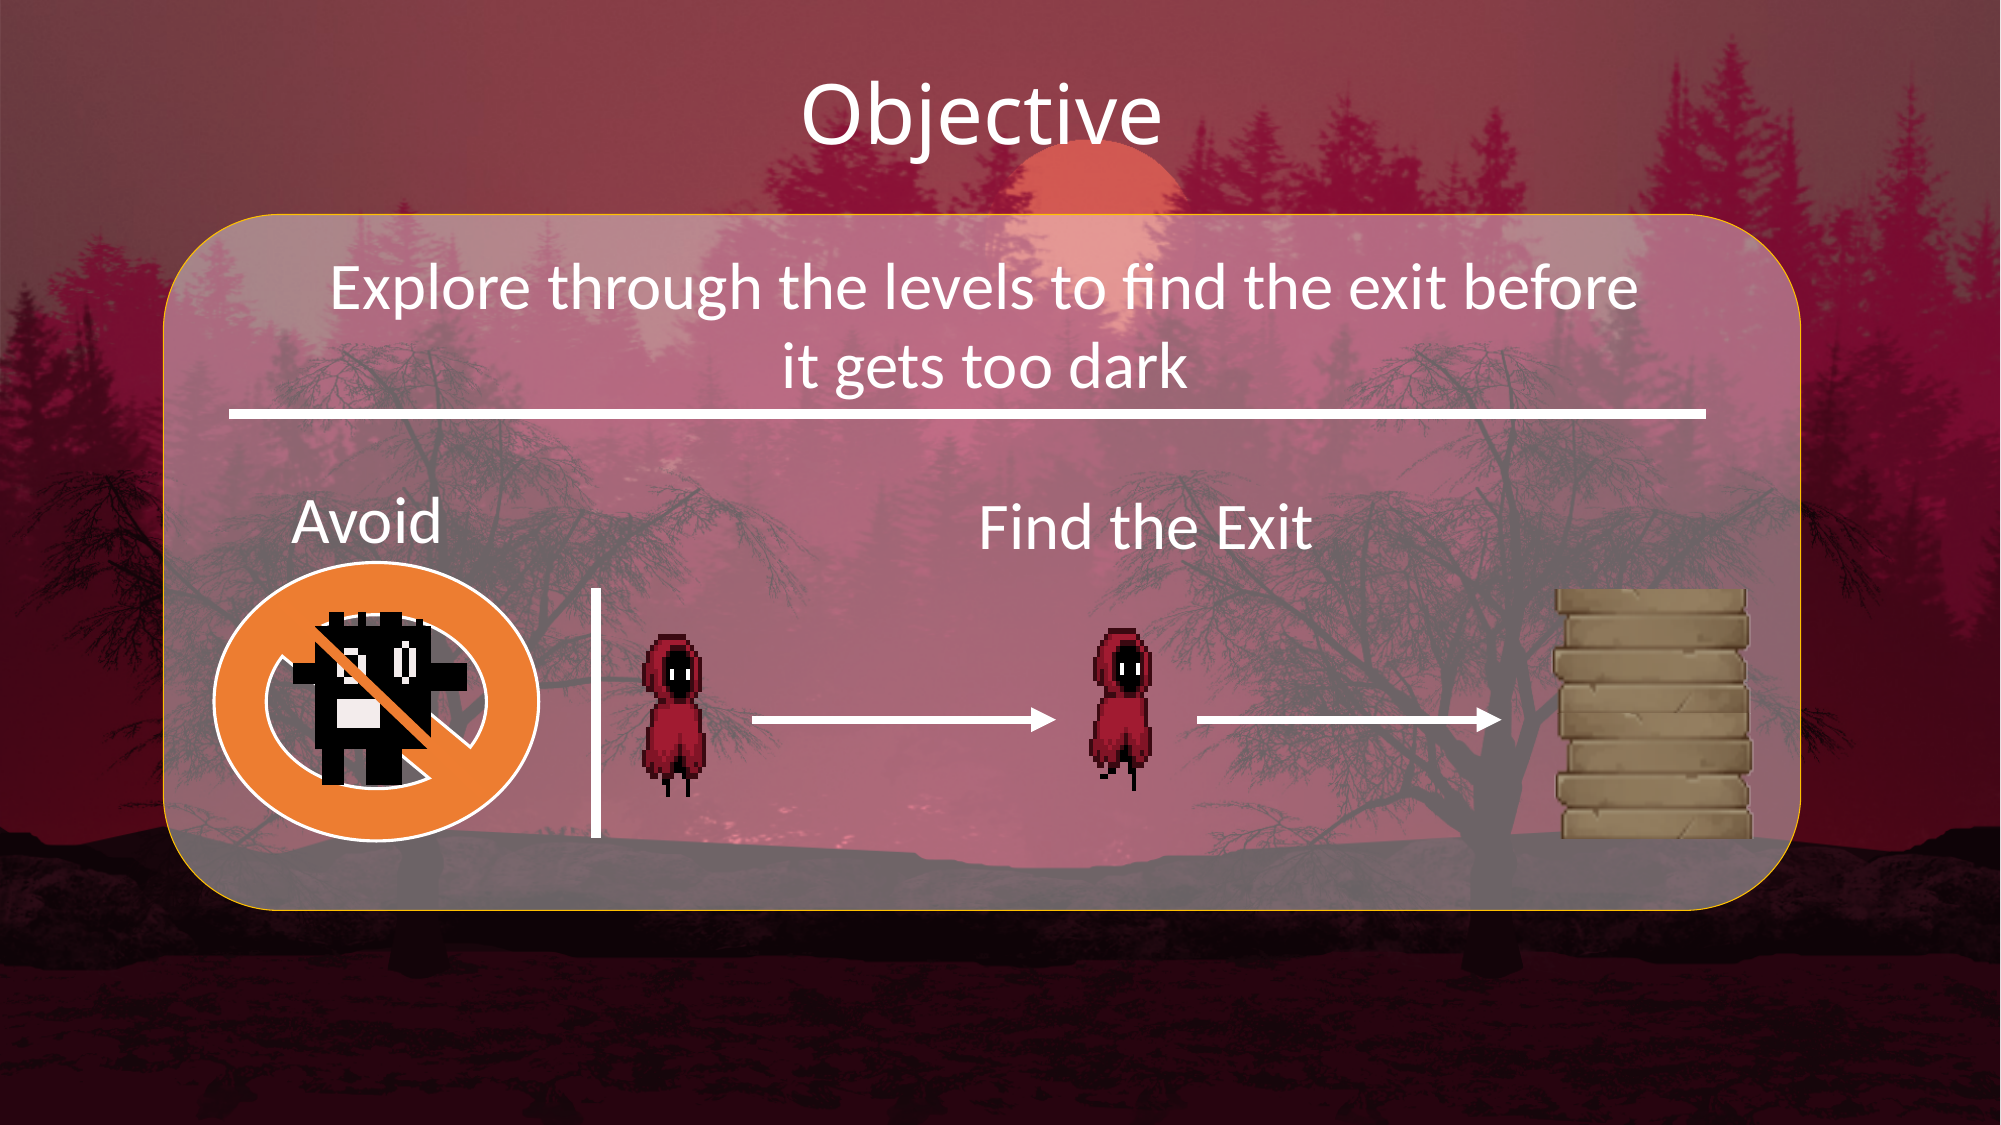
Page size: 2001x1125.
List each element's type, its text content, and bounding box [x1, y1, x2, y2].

text_box Find the Exit [913, 475, 1380, 571]
text_box Objective [423, 53, 1540, 169]
picture [0, 0, 2001, 1125]
text_box [162, 213, 1802, 911]
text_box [280, 601, 483, 795]
text_box Explore through the levels to find the exit before it gets too dark [292, 235, 1679, 409]
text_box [615, 588, 1757, 839]
text_box [212, 598, 541, 843]
text_box Avoid [239, 469, 496, 565]
